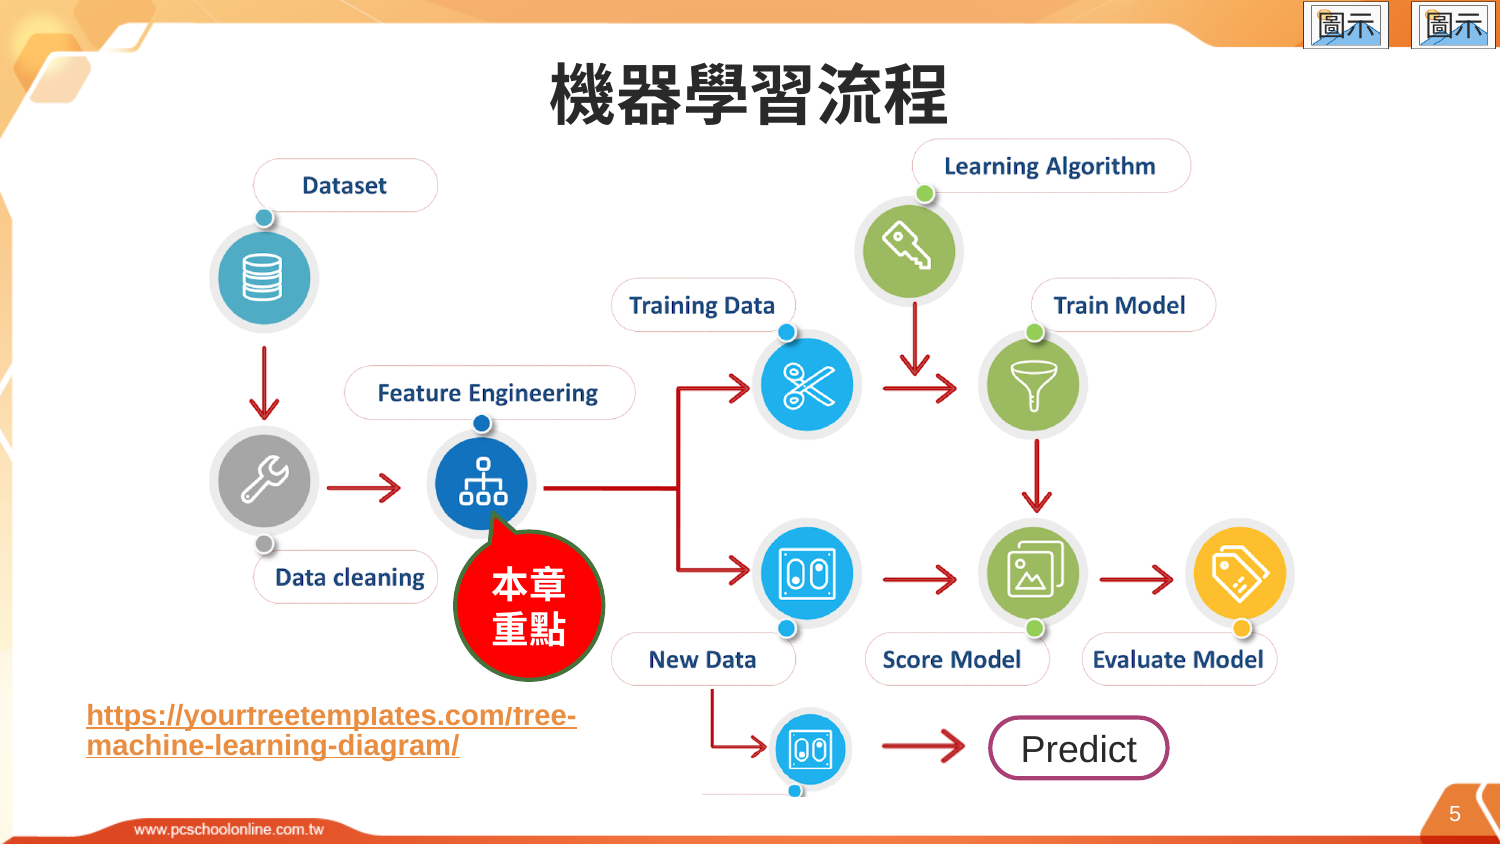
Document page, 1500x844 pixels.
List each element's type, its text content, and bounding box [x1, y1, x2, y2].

slide_number 5 [1422, 790, 1488, 836]
text_box https://yourfreetemplates.com/free-machine-learning-diagram/ [74, 690, 589, 771]
picture [0, 0, 1500, 844]
title 機器學習流程 [75, 46, 1425, 163]
text_box Predict [991, 715, 1170, 781]
